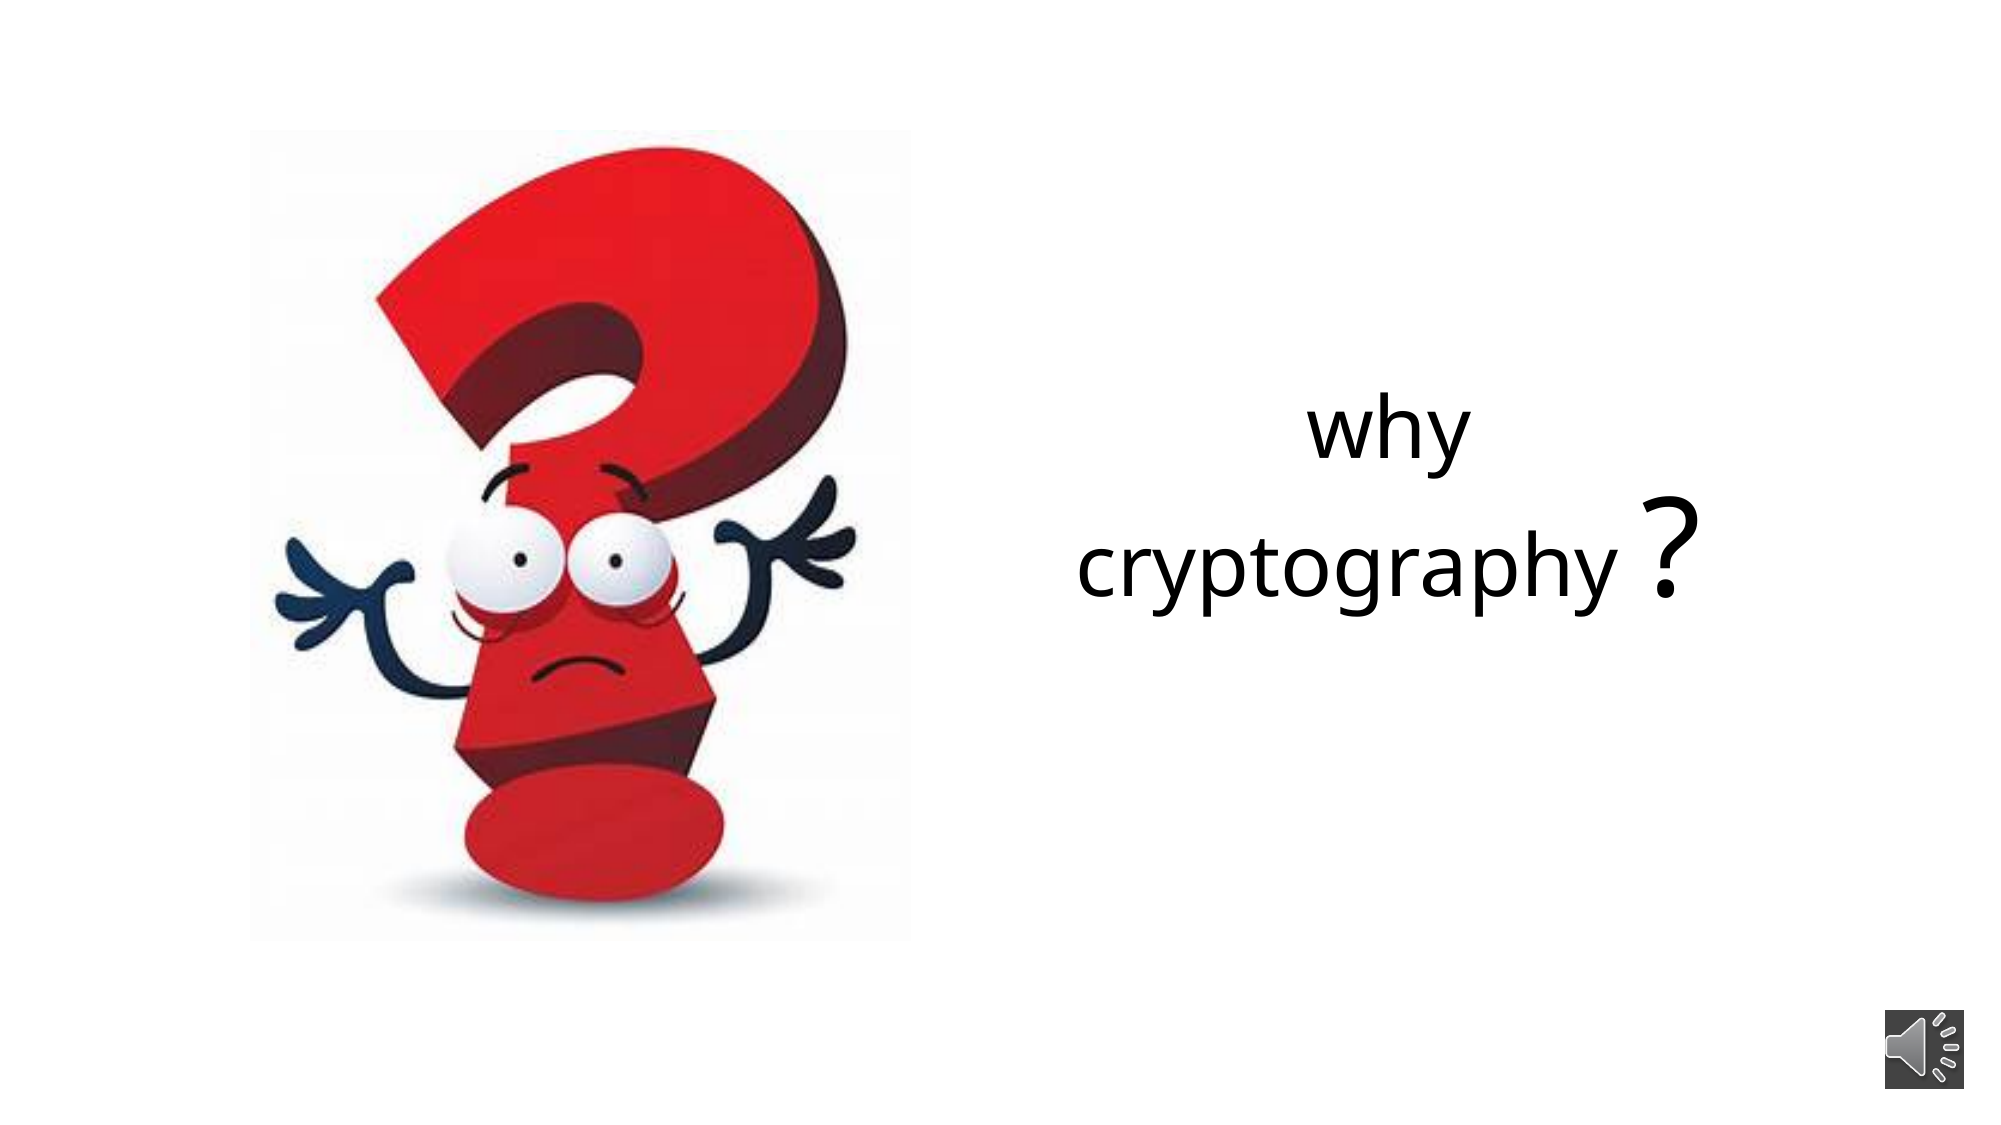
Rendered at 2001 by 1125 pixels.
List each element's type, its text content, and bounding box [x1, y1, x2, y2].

title why cryptography ? [946, 184, 1831, 737]
picture [1884, 1009, 1965, 1090]
picture [250, 130, 911, 941]
